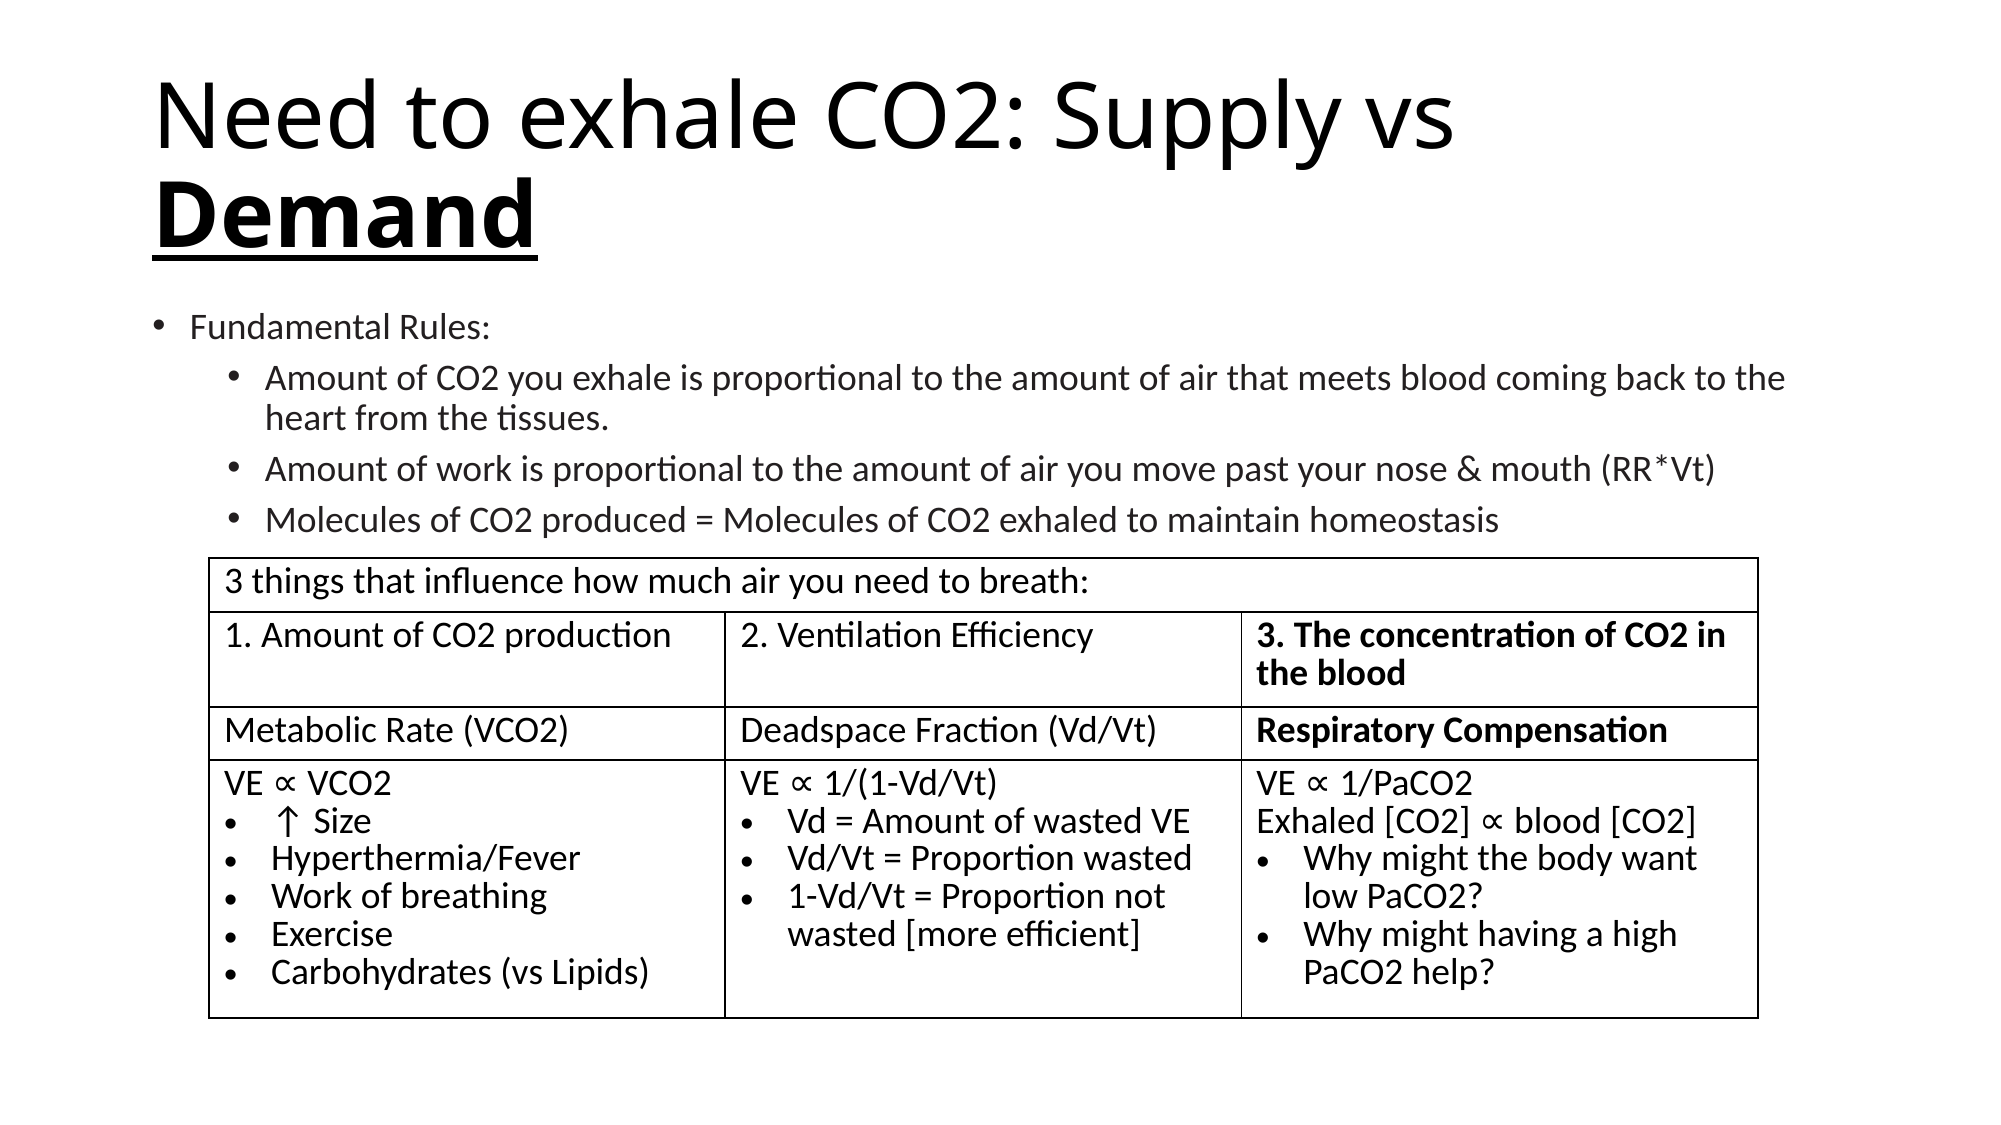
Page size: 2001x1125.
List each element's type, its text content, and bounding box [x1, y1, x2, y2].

table_cell Metabolic Rate (VCO2) [210, 708, 724, 759]
table_cell Deadspace Fraction (Vd/Vt) [726, 708, 1241, 759]
table_cell VE ∝ VCO2 ↑ Size Hyperthermia/Fever Work of breathing Exercise Carbohydrates (vs Lipids) [210, 761, 724, 1017]
table_cell 3. The concentration of CO2 in the blood [1242, 613, 1757, 706]
title Need to exhale CO2: Supply vs Demand [137, 59, 1863, 278]
table_cell Respiratory Compensation [1242, 708, 1757, 759]
list Fundamental Rules: Amount of CO2 you exhale is proportional to the amount of air that meets blood coming back to the heart from the tissues. Amount of work is proportional to the amount of air you move past your nose & mouth (RR*Vt) Molecules of CO2 produced = Molecules of CO2 exhaled to maintain homeostasis [137, 299, 1863, 1014]
table_header 3 things that influence how much air you need to breath: [210, 559, 1757, 611]
table_cell 1. Amount of CO2 production [210, 613, 724, 706]
table_cell 2. Ventilation Efficiency [726, 613, 1241, 706]
table_cell VE ∝ 1/(1-Vd/Vt) Vd = Amount of wasted VE Vd/Vt = Proportion wasted 1-Vd/Vt = Proportion not wasted [more efficient] [726, 761, 1241, 1017]
table_cell VE ∝ 1/PaCO2 Exhaled [CO2] ∝ blood [CO2] Why might the body want low PaCO2? Why might having a high PaCO2 help? [1242, 761, 1757, 1017]
